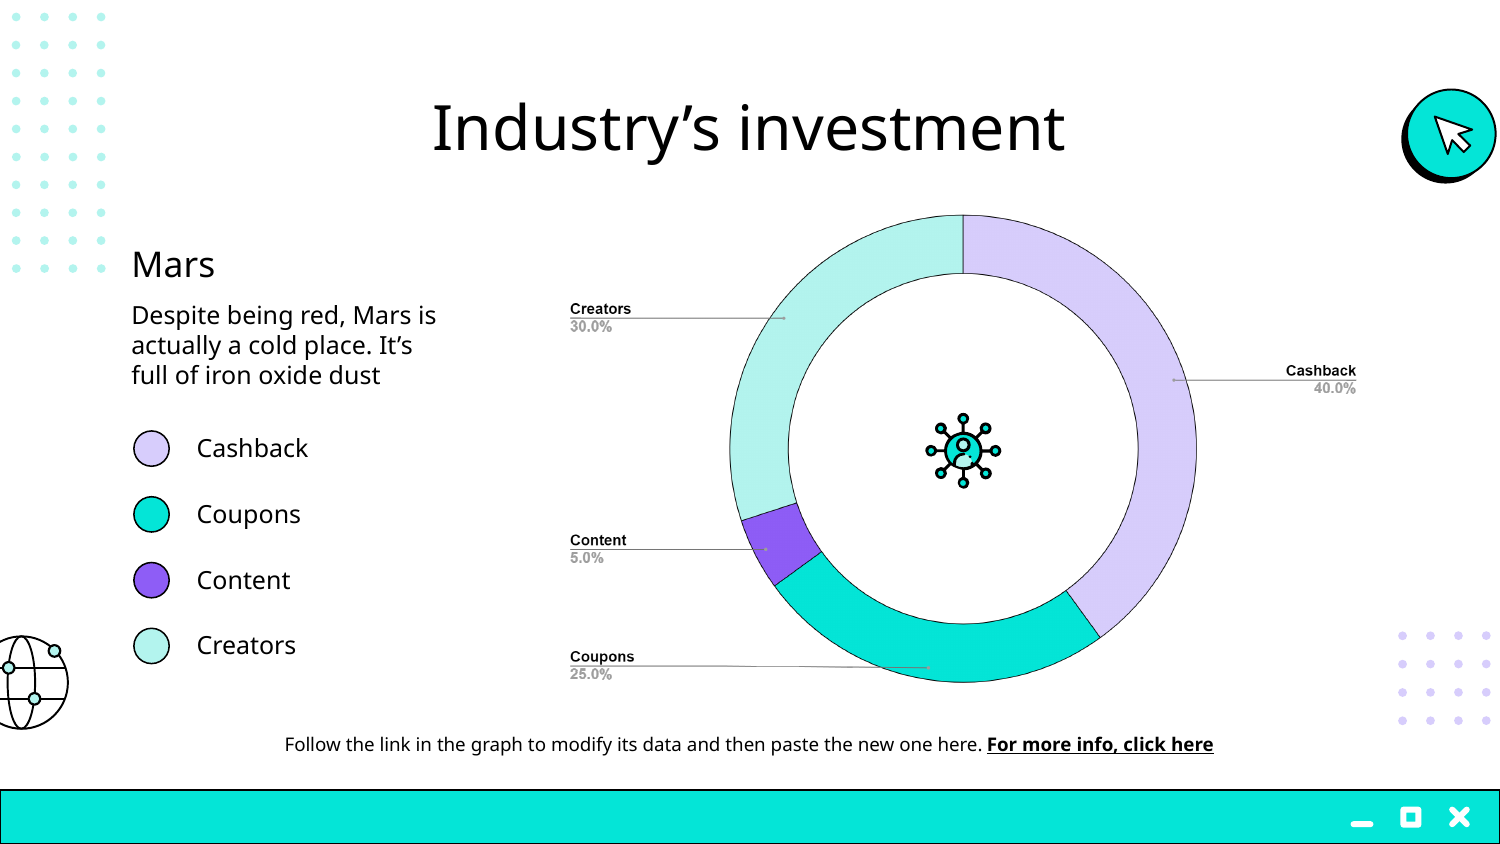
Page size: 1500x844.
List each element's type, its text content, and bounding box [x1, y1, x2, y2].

text_box [133, 430, 170, 467]
picture [544, 189, 1383, 708]
text_box Cashback [181, 429, 355, 466]
text_box Mars [116, 237, 466, 300]
text_box Coupons [181, 495, 355, 531]
text_box Despite being red, Mars is actually a cold place. It’s full of iron oxide dust [116, 300, 466, 400]
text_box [925, 412, 1002, 489]
text_box Creators [181, 627, 355, 663]
text_box [133, 628, 170, 664]
text_box [133, 562, 170, 598]
text_box Content [181, 561, 355, 597]
text_box Follow the link in the graph to modify its data and then paste the new one here. For more info, click here [116, 734, 1382, 756]
title Industry’s investment [118, 72, 1382, 167]
text_box [133, 496, 170, 533]
